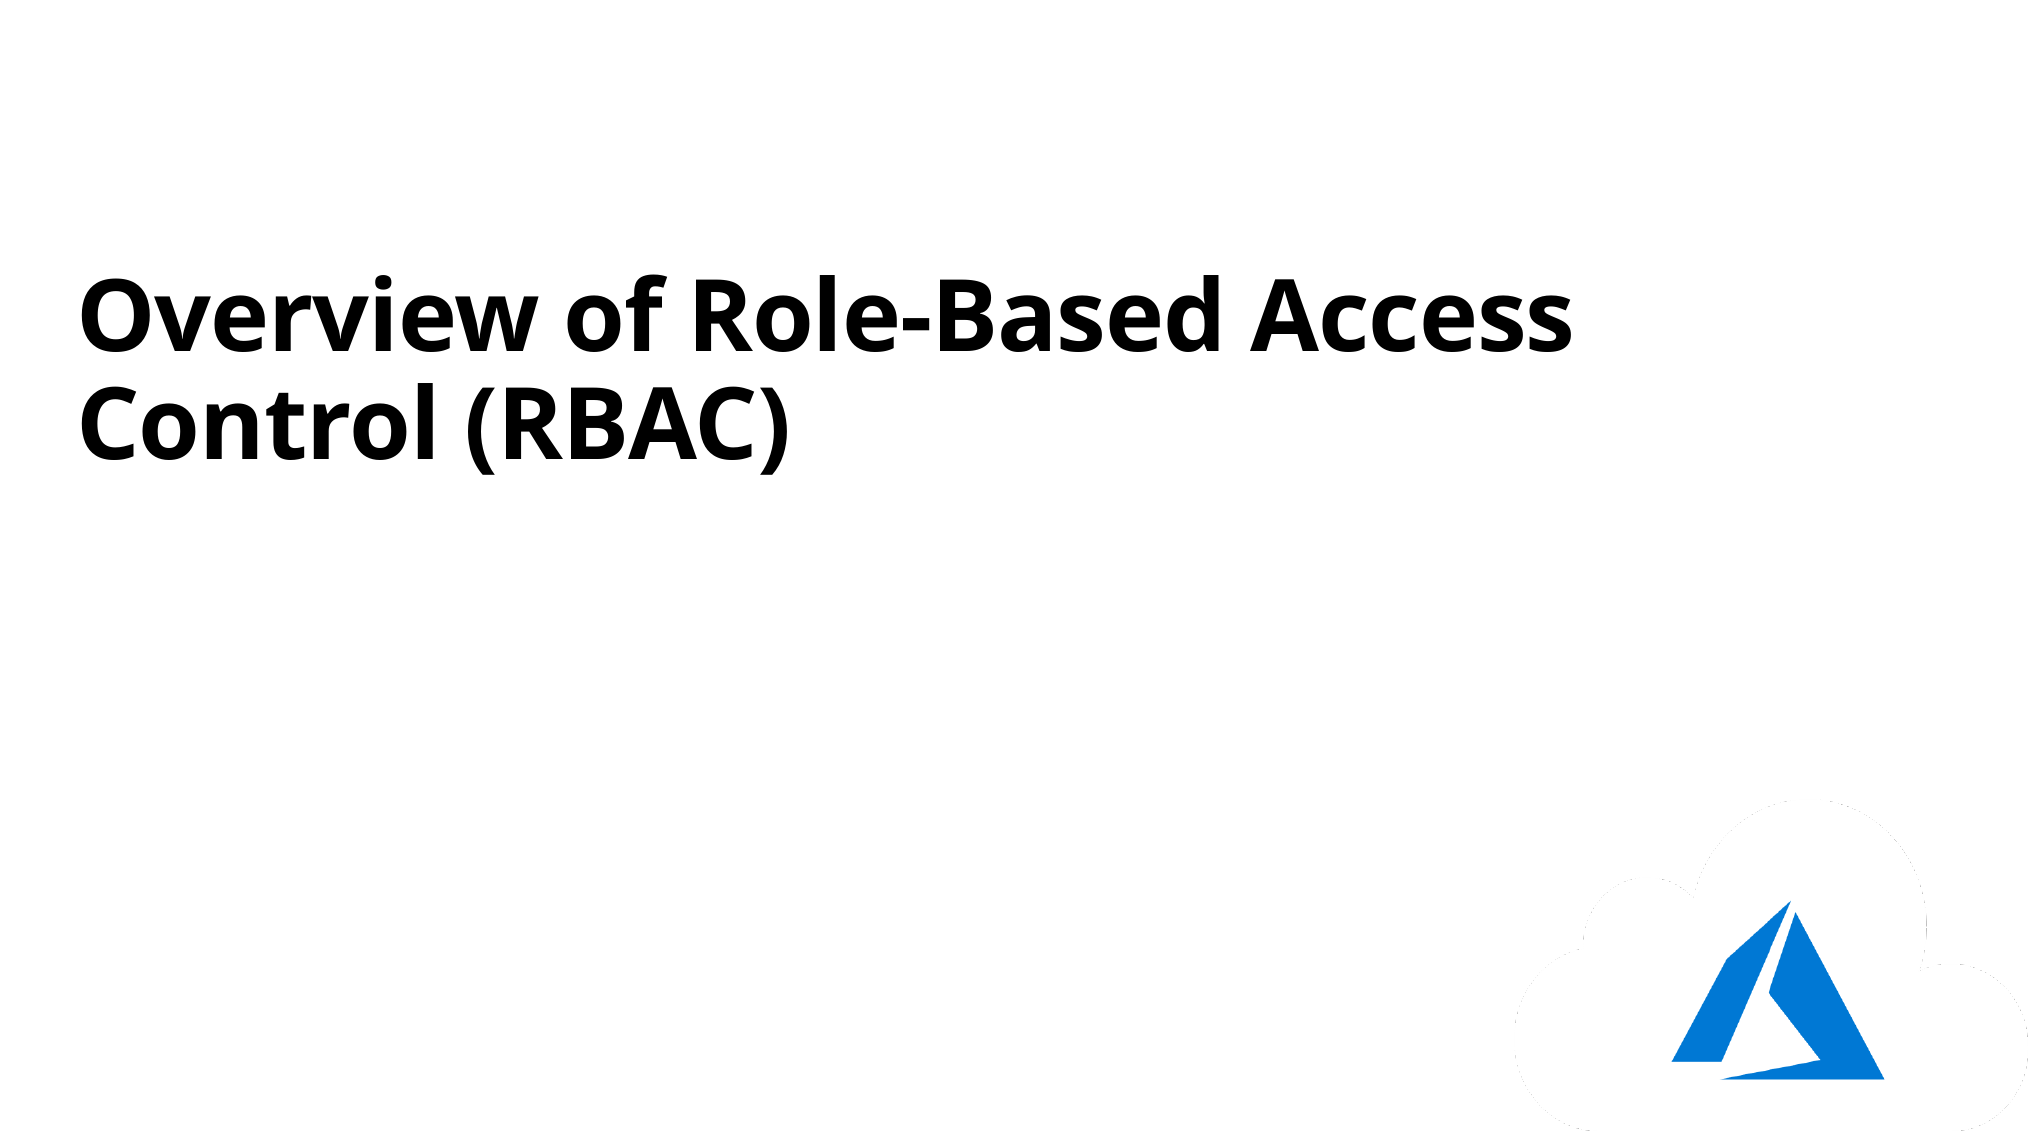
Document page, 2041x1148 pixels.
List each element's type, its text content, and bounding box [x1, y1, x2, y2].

title Overview of Role-Based Access Control (RBAC) [76, 157, 1641, 753]
picture [1513, 799, 2028, 1132]
